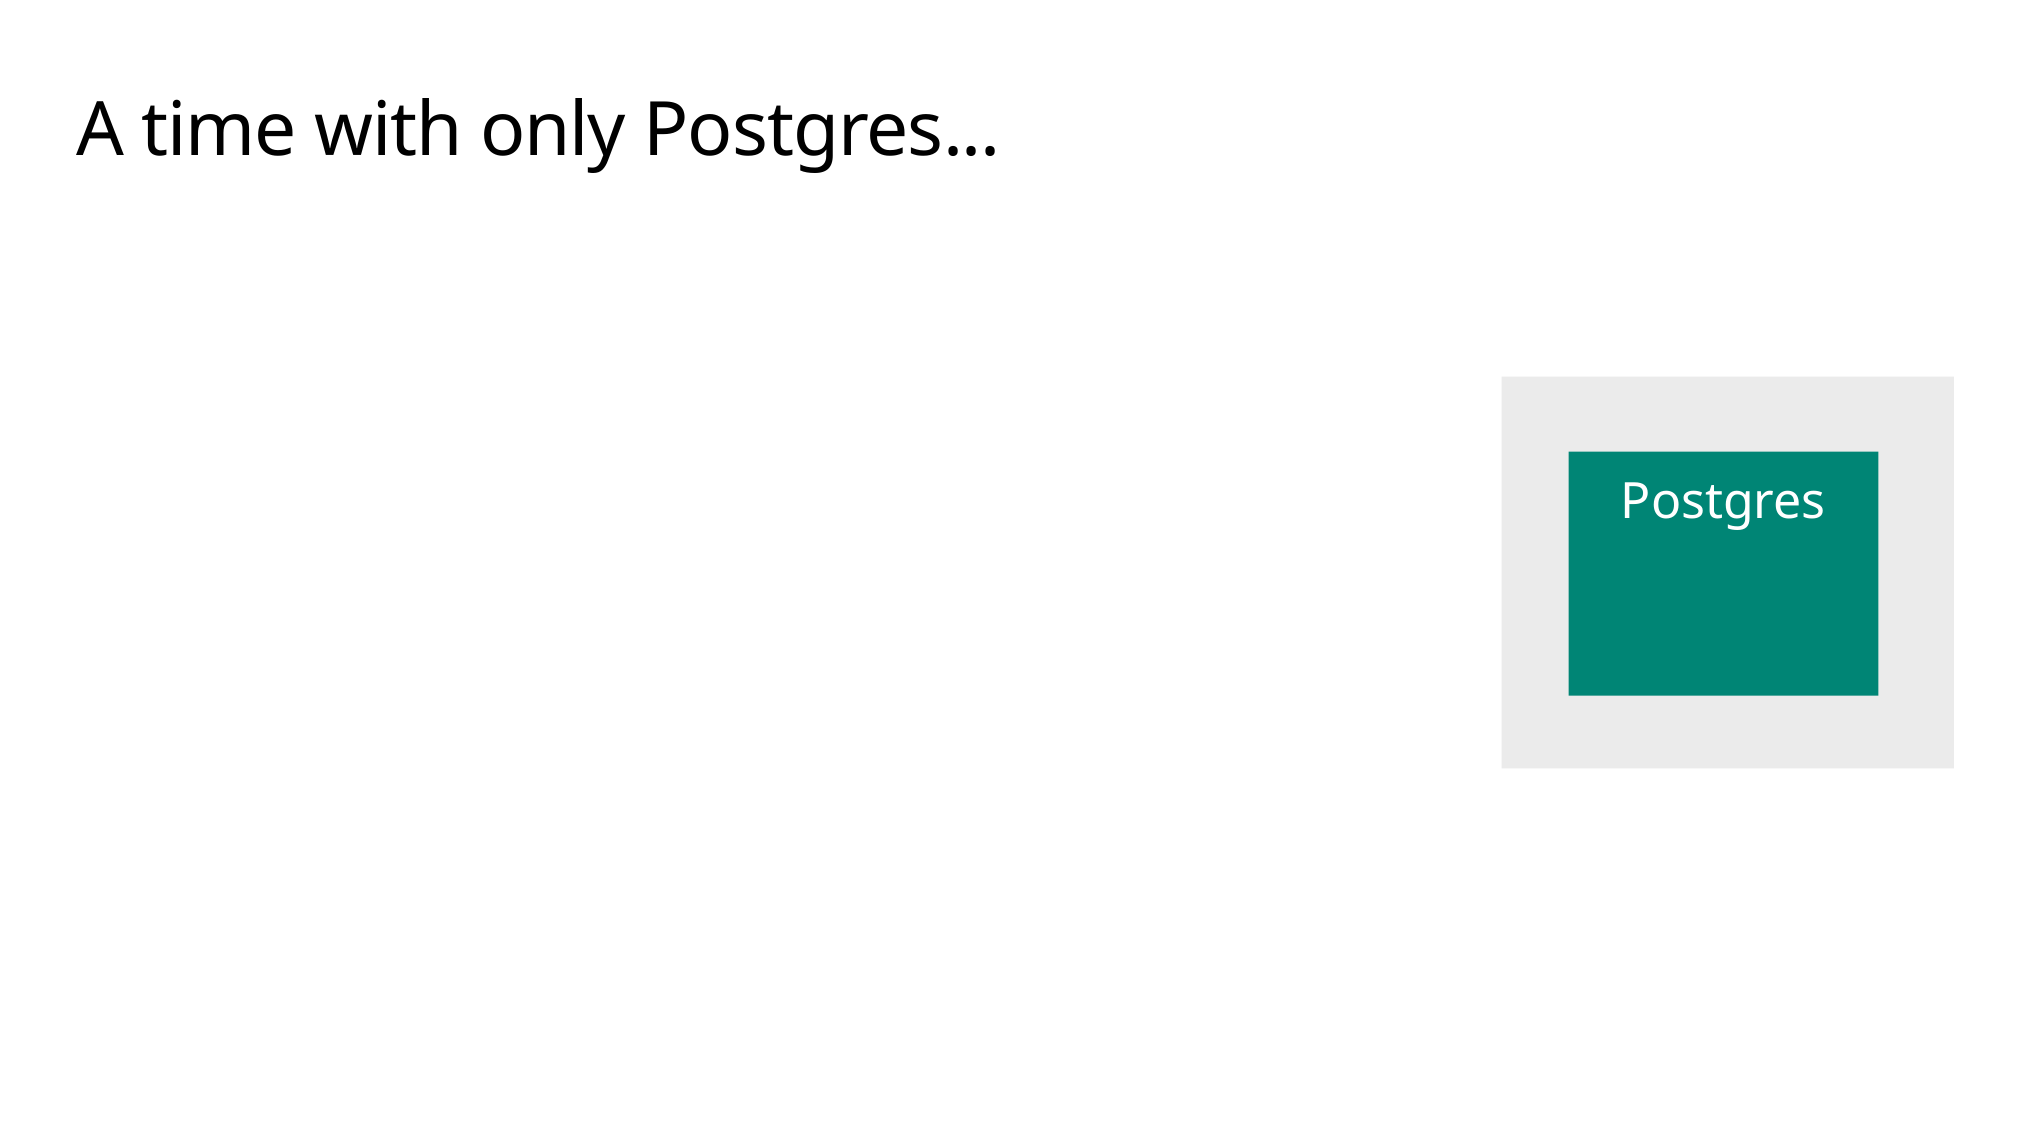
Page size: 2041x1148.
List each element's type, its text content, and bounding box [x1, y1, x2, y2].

text_box Postgres [1568, 451, 1879, 696]
title A time with only Postgres... [76, 103, 1969, 172]
text_box [1501, 376, 1955, 769]
